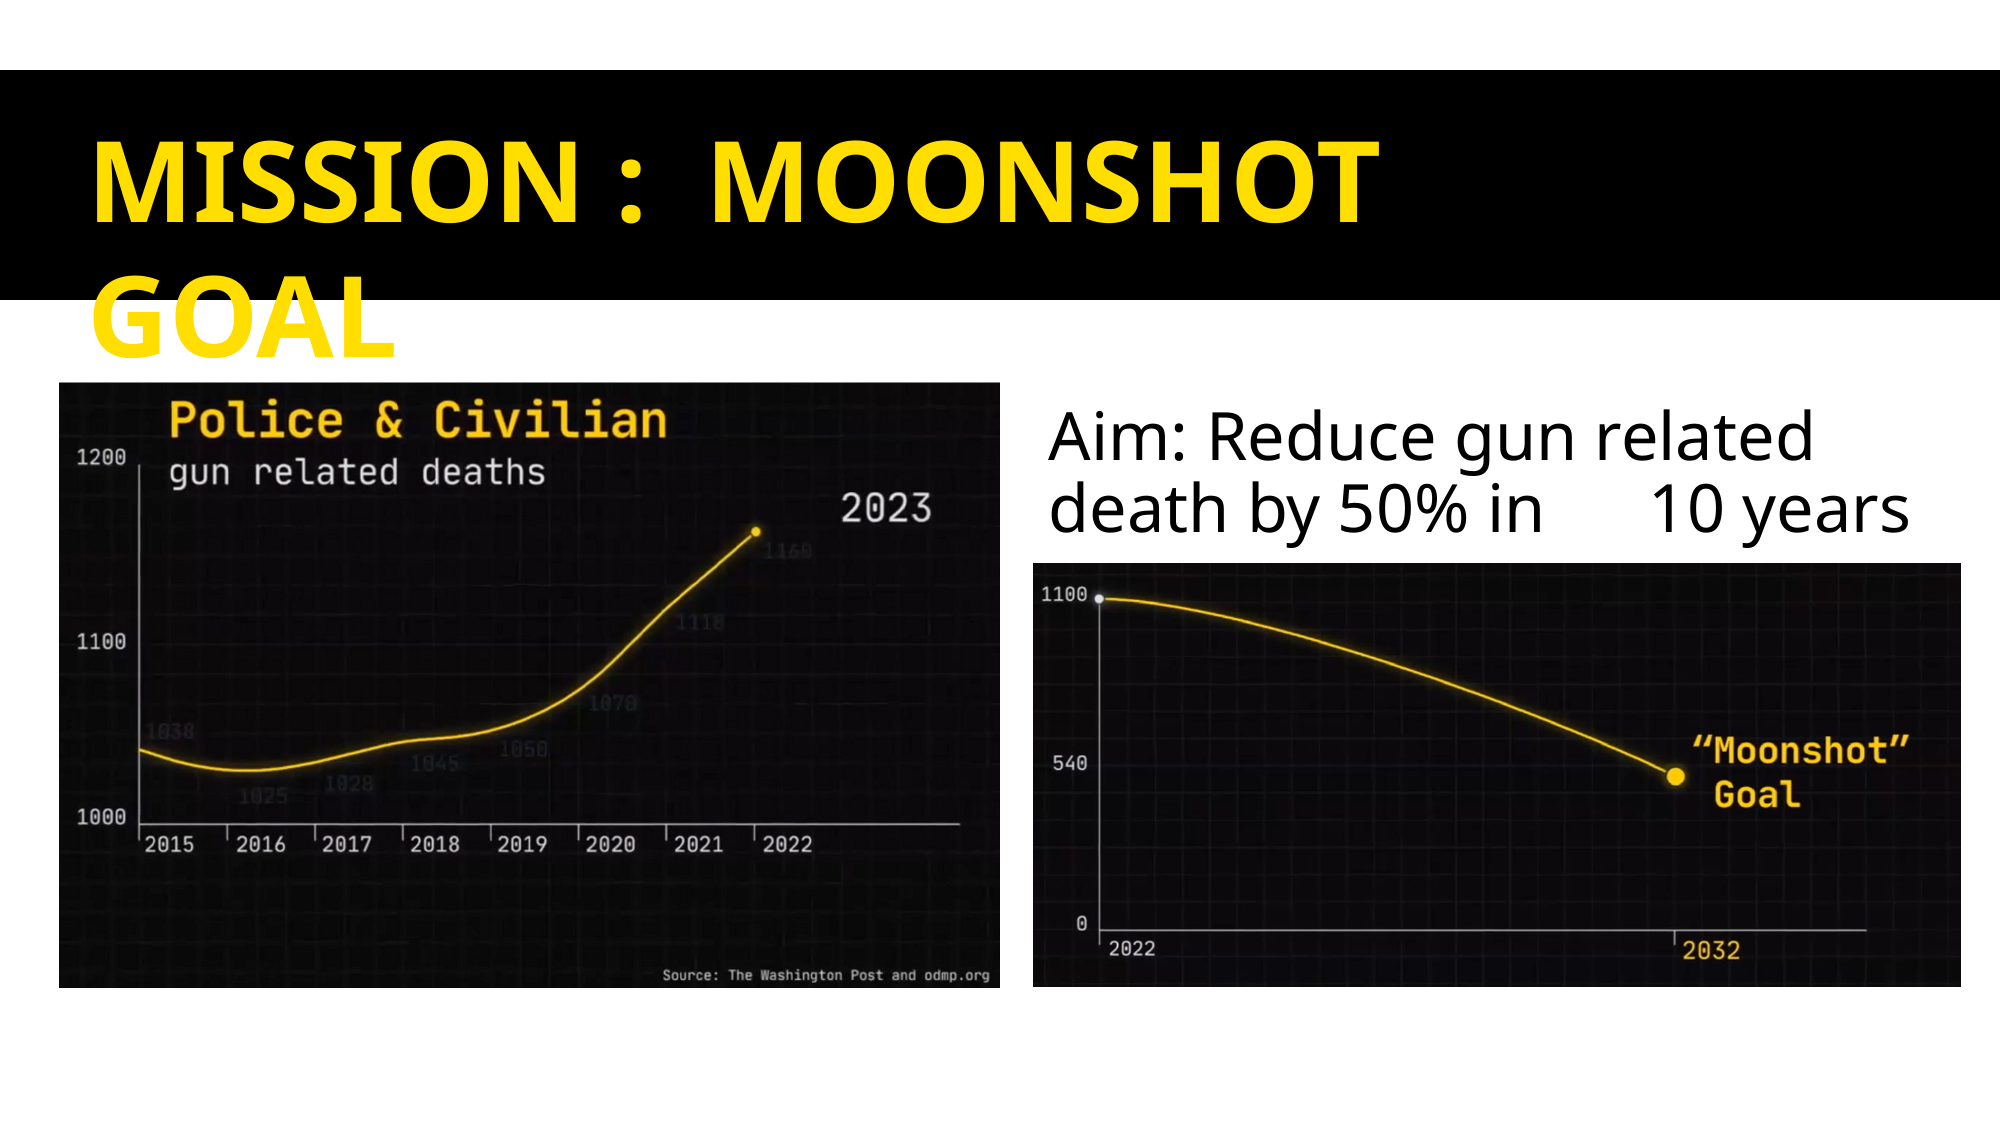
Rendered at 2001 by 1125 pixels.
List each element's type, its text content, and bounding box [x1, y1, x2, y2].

text_box MISSION : MOONSHOT GOAL [73, 102, 1658, 388]
picture [59, 382, 1000, 988]
list Aim: Reduce gun related death by 50% in 10 years [1033, 395, 2000, 938]
text_box [0, 70, 2000, 300]
picture [1033, 562, 1961, 987]
